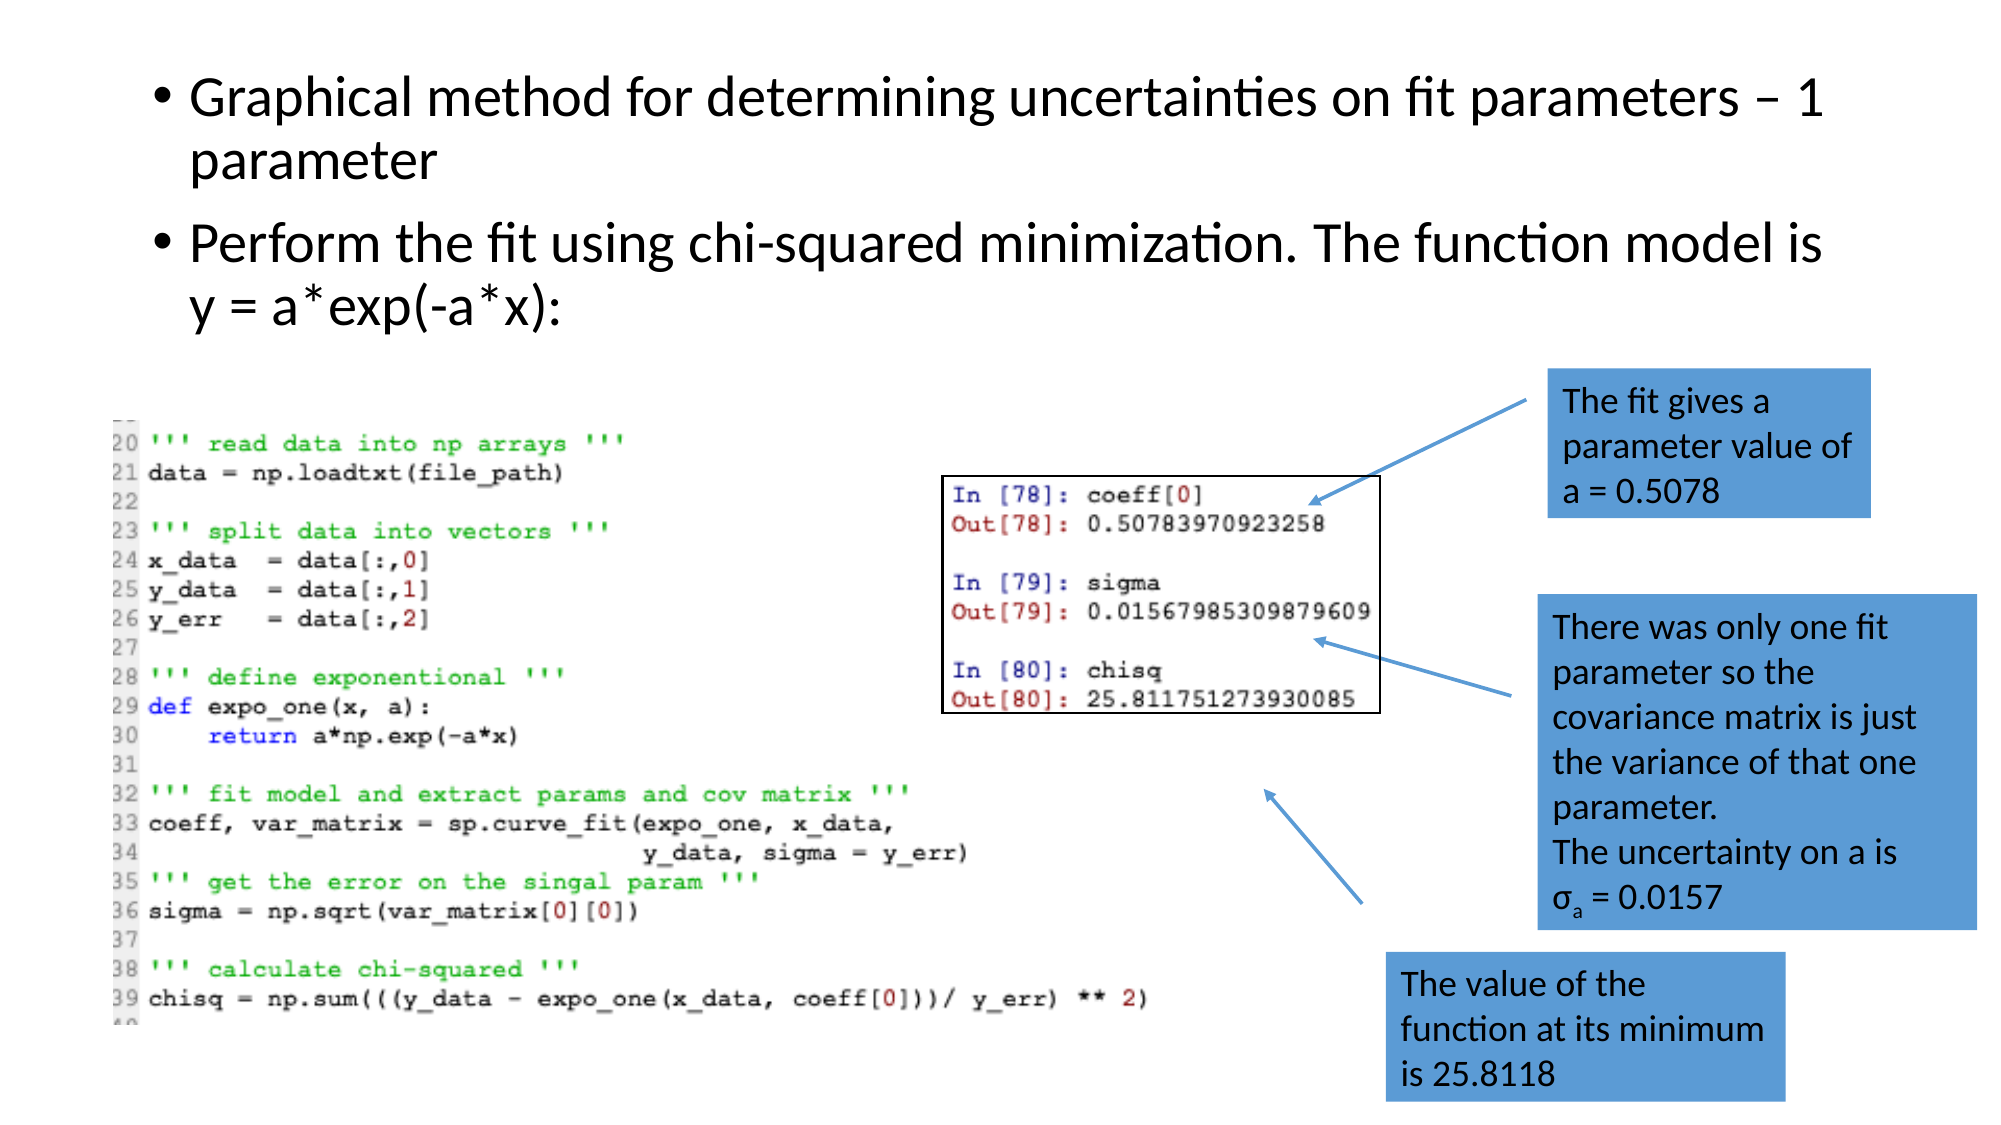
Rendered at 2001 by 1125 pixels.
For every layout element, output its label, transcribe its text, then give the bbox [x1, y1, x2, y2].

picture [113, 420, 1386, 1025]
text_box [1307, 399, 1527, 506]
text_box The fit gives a parameter value of a = 0.5078 [1547, 368, 1871, 519]
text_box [1312, 638, 1512, 696]
list Graphical method for determining uncertainties on fit parameters – 1 parameter Perform the fit using chi-squared minimization. The function model is y = a*exp(-a*x): [137, 58, 1861, 1108]
text_box There was only one fit parameter so the covariance matrix is just the variance of that one parameter. The uncertainty on a is σa = 0.0157 [1537, 594, 1978, 931]
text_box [1263, 788, 1363, 904]
